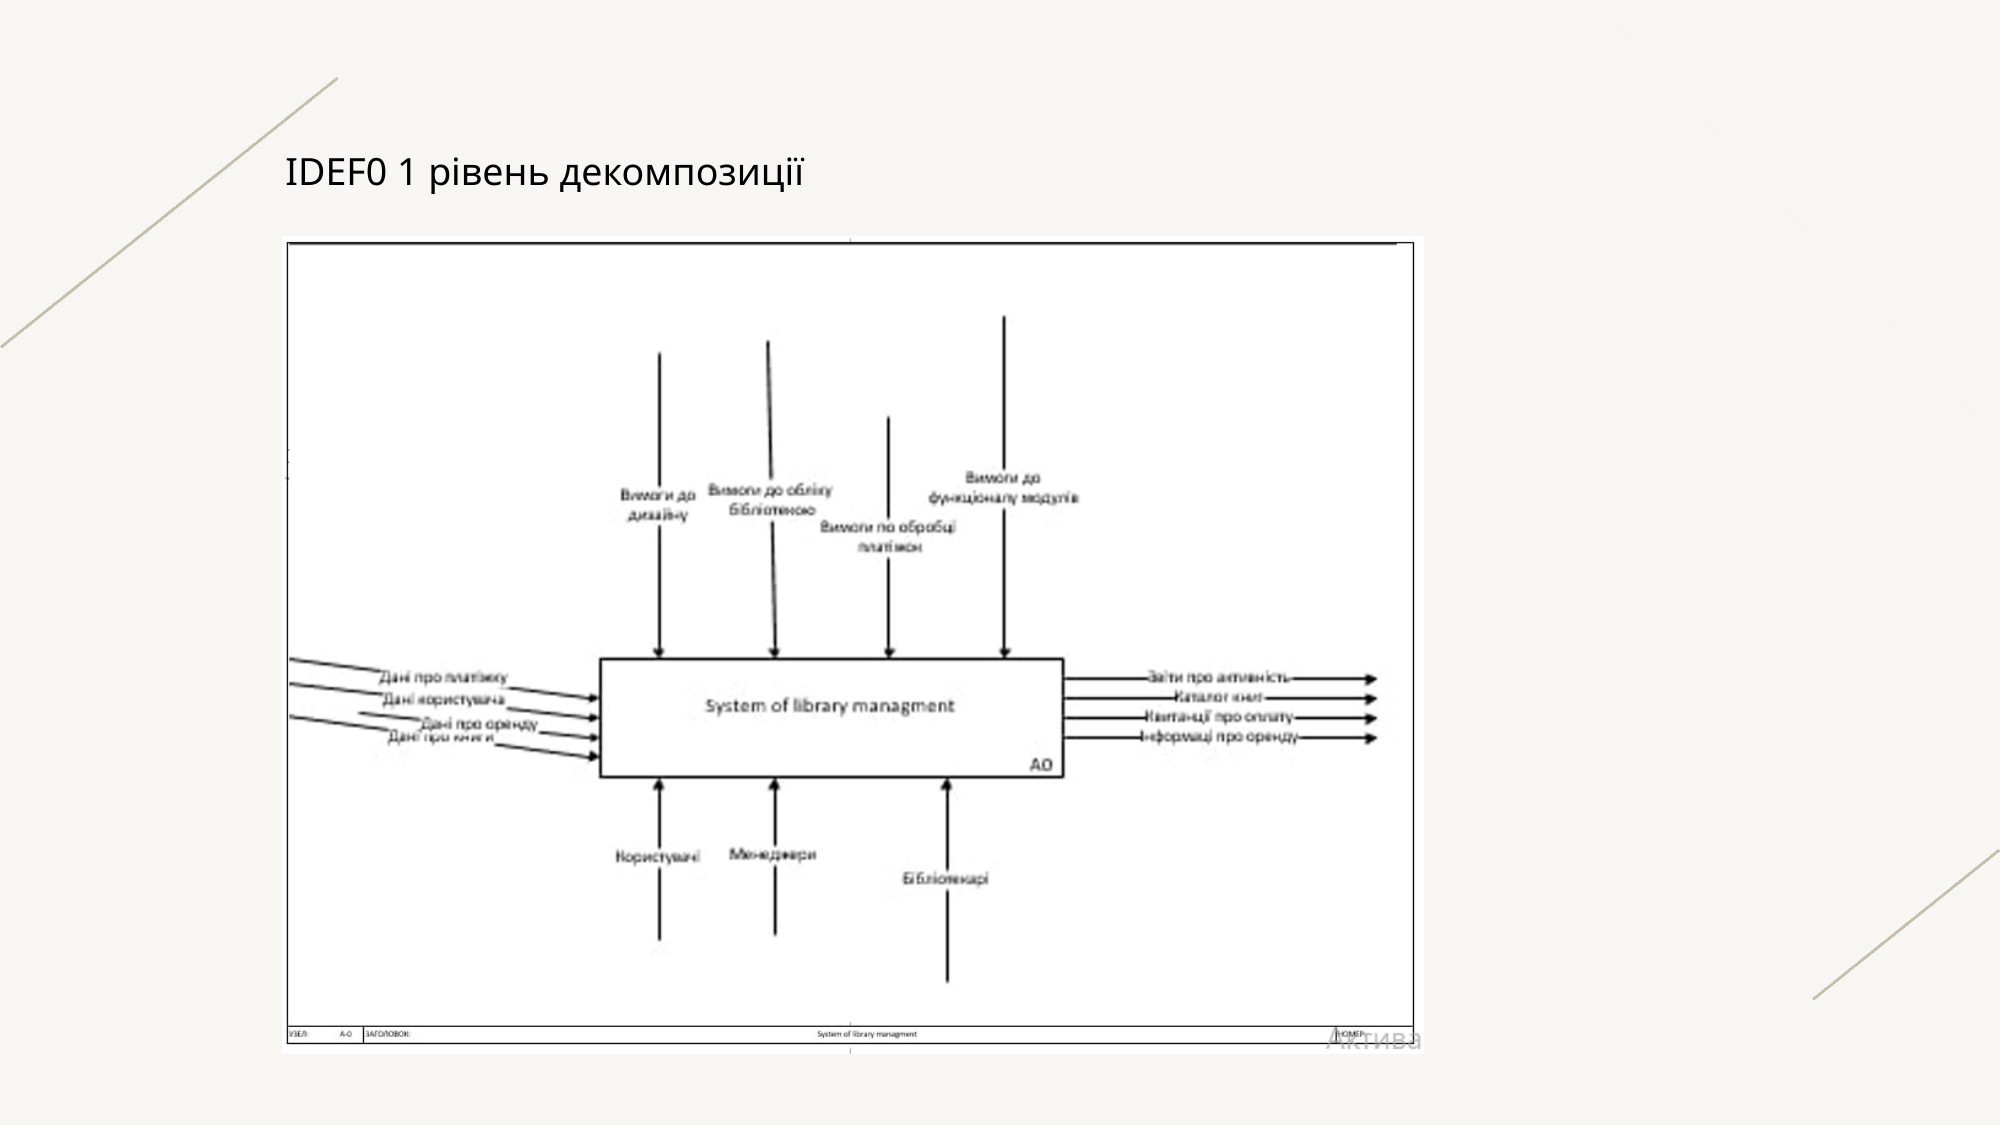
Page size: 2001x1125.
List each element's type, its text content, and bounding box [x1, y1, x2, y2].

picture [0, 77, 1424, 1054]
text_box IDEF0 1 рівень декомпозиції [270, 140, 849, 201]
picture [1812, 849, 2000, 1000]
